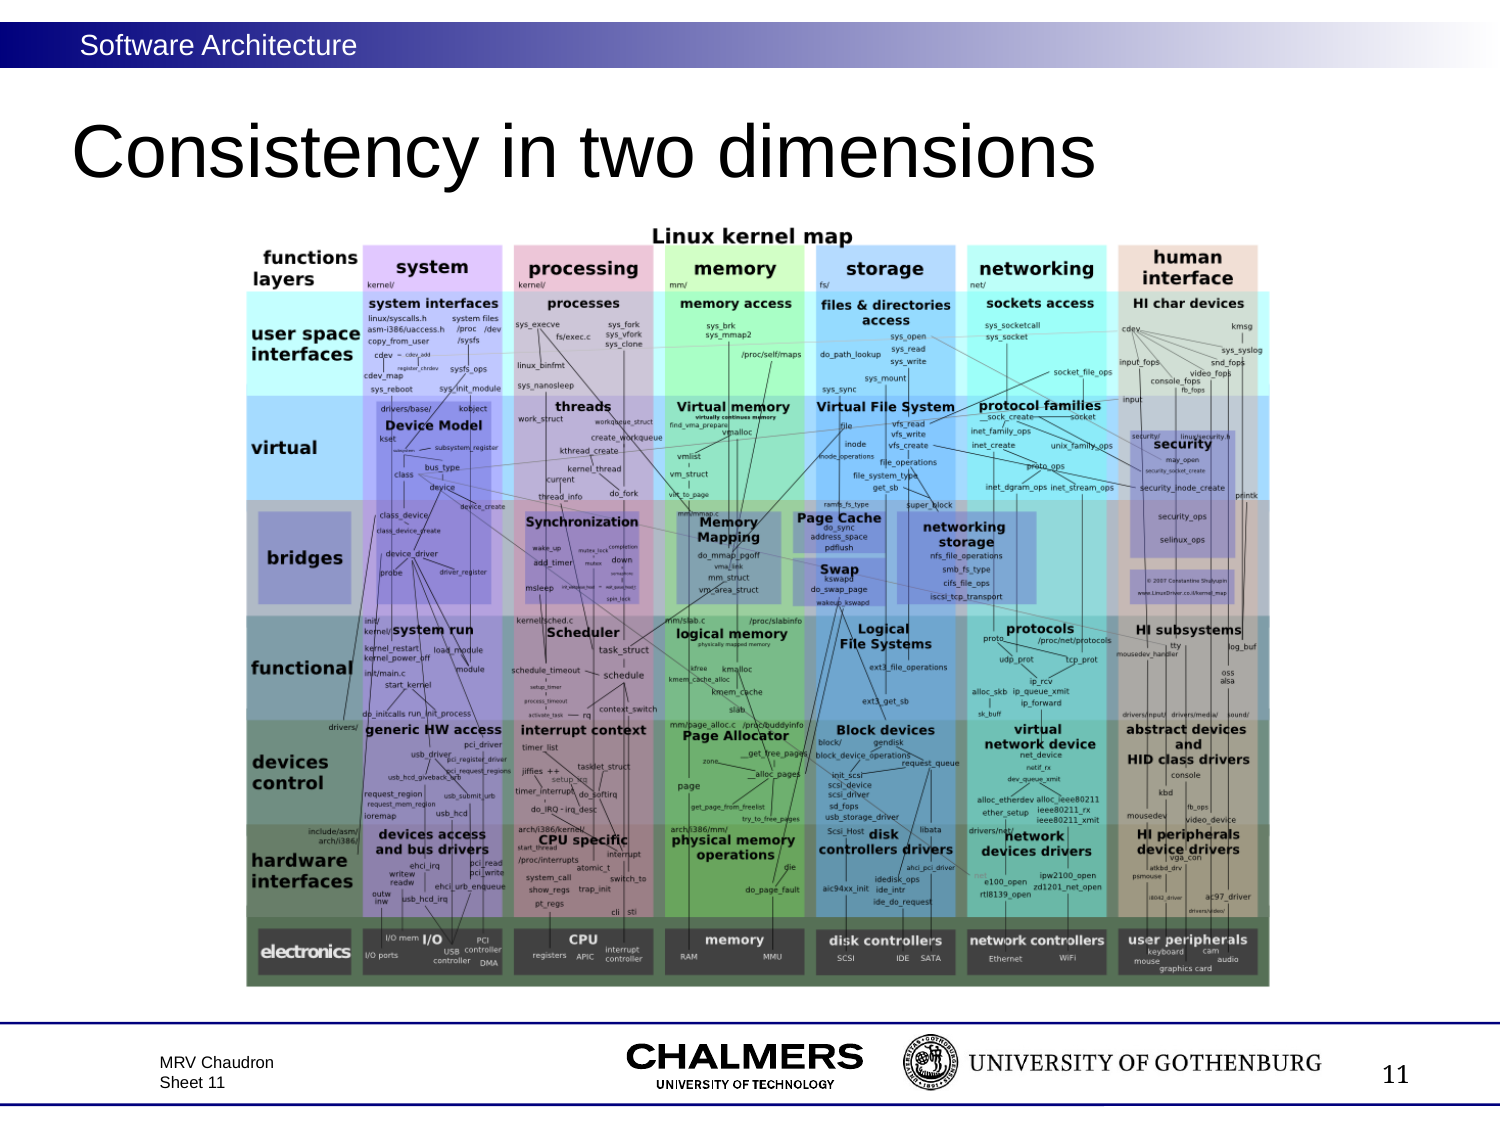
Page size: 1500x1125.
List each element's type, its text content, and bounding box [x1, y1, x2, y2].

slide_number 11 [1074, 1024, 1426, 1101]
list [234, 222, 1281, 1007]
footer MRV Chaudron Sheet 11 [144, 1024, 1356, 1100]
title Consistency in two dimensions [56, 85, 1460, 210]
